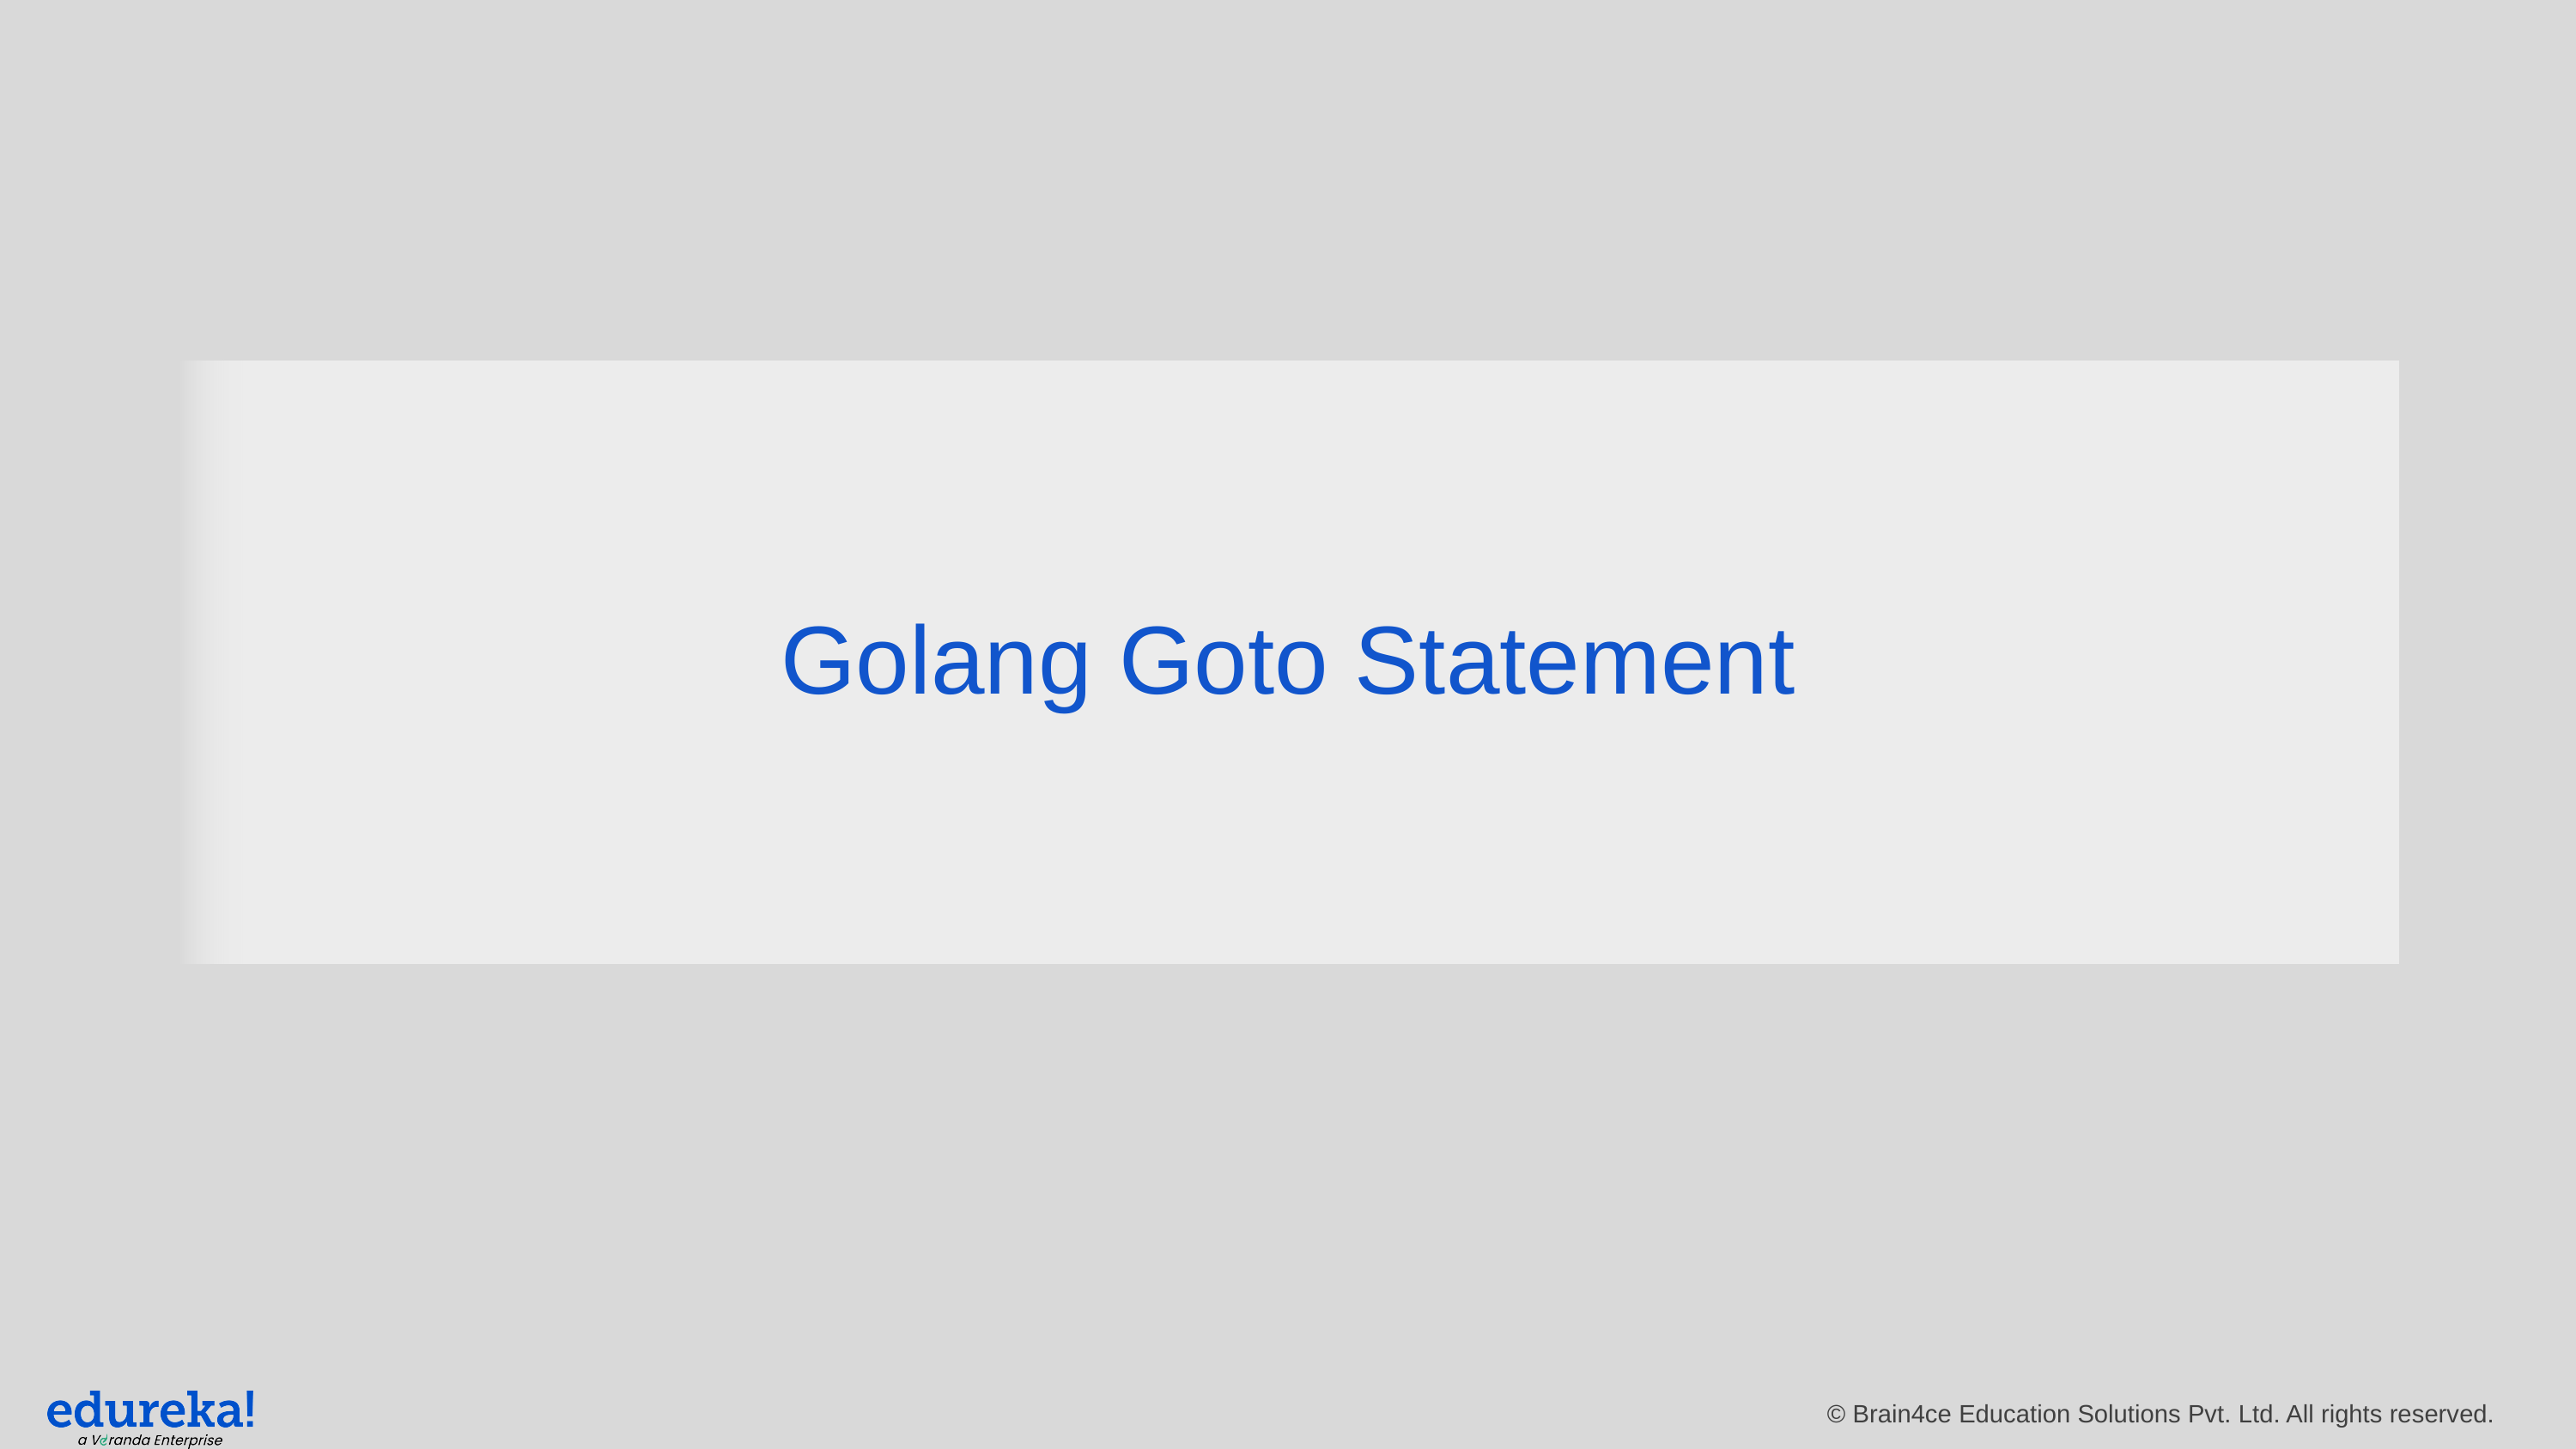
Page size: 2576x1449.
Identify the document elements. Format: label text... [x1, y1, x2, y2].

picture [47, 1391, 253, 1449]
title Golang Goto Statement [177, 361, 2399, 964]
